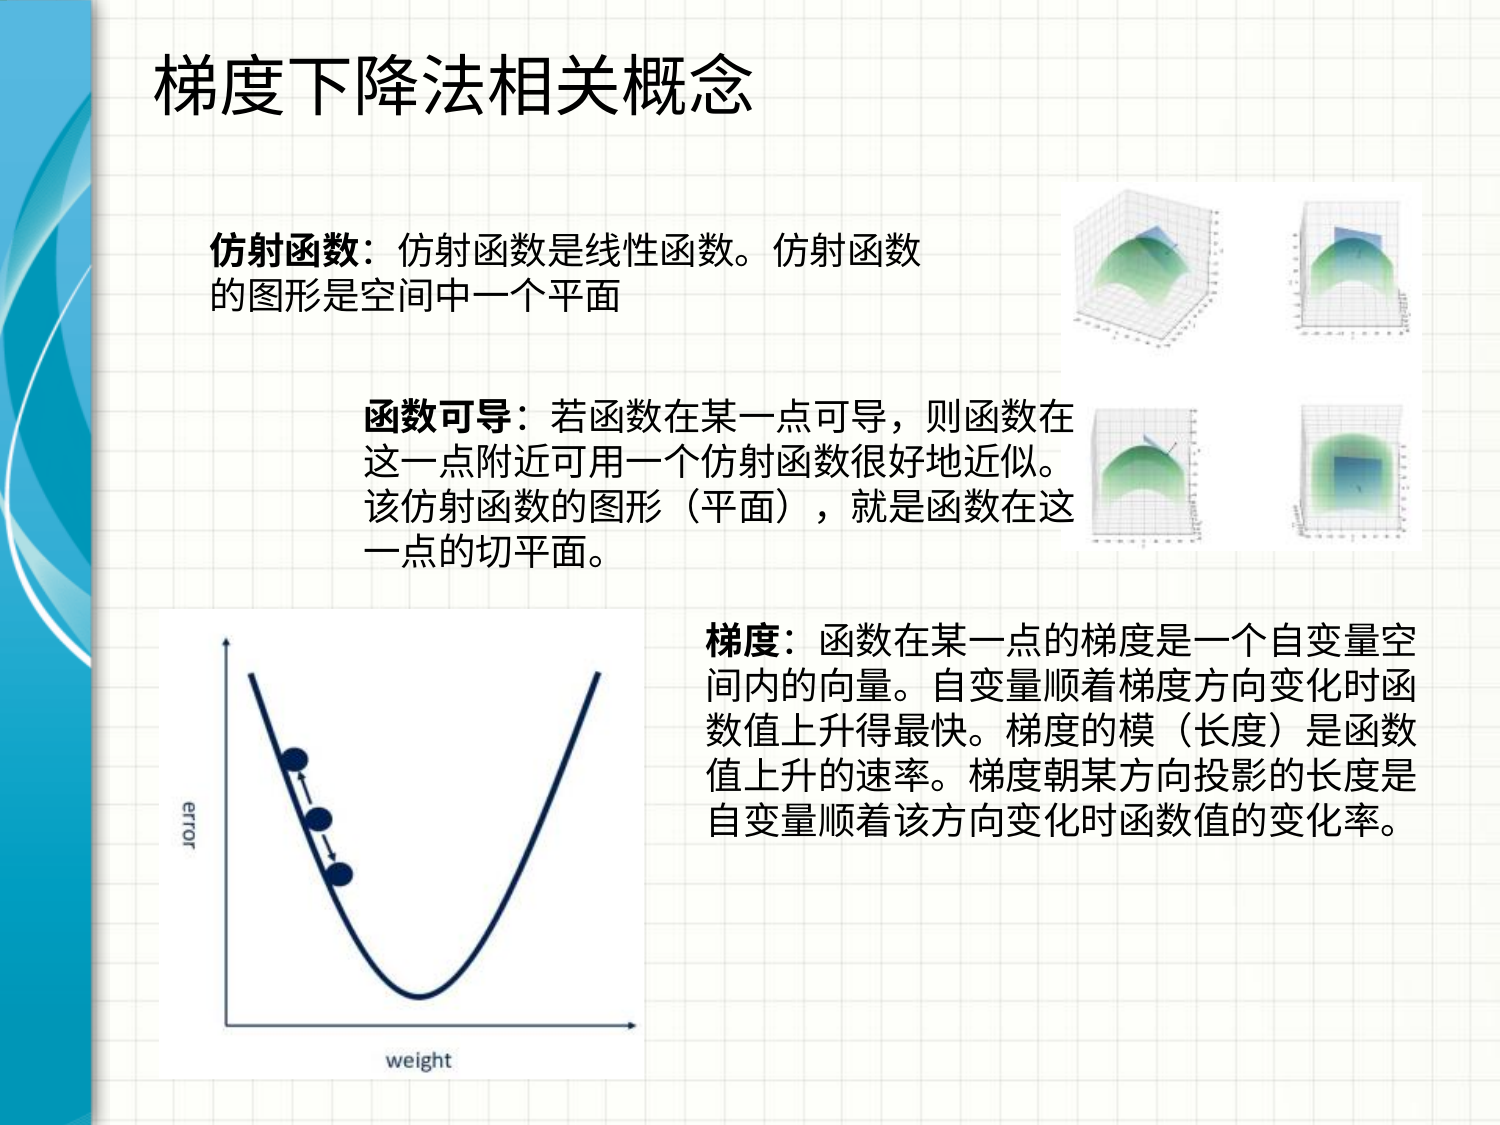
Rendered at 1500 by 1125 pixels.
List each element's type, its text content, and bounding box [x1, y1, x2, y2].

title 梯度下降法相关概念 [138, 24, 1400, 138]
text_box 仿射函数：仿射函数是线性函数。仿射函数的图形是空间中一个平面 [194, 219, 962, 325]
text_box 梯度：函数在某一点的梯度是一个自变量空间内的向量。自变量顺着梯度方向变化时函数值上升得最快。梯度的模（长度）是函数值上升的速率。梯度朝某方向投影的长度是自变量顺着该方向变化时函数值的变化率。 [690, 609, 1441, 850]
text_box 函数可导：若函数在某一点可导，则函数在这一点附近可用一个仿射函数很好地近似。该仿射函数的图形（平面），就是函数在这一点的切平面。 [348, 385, 1113, 580]
picture [0, 0, 1500, 1125]
